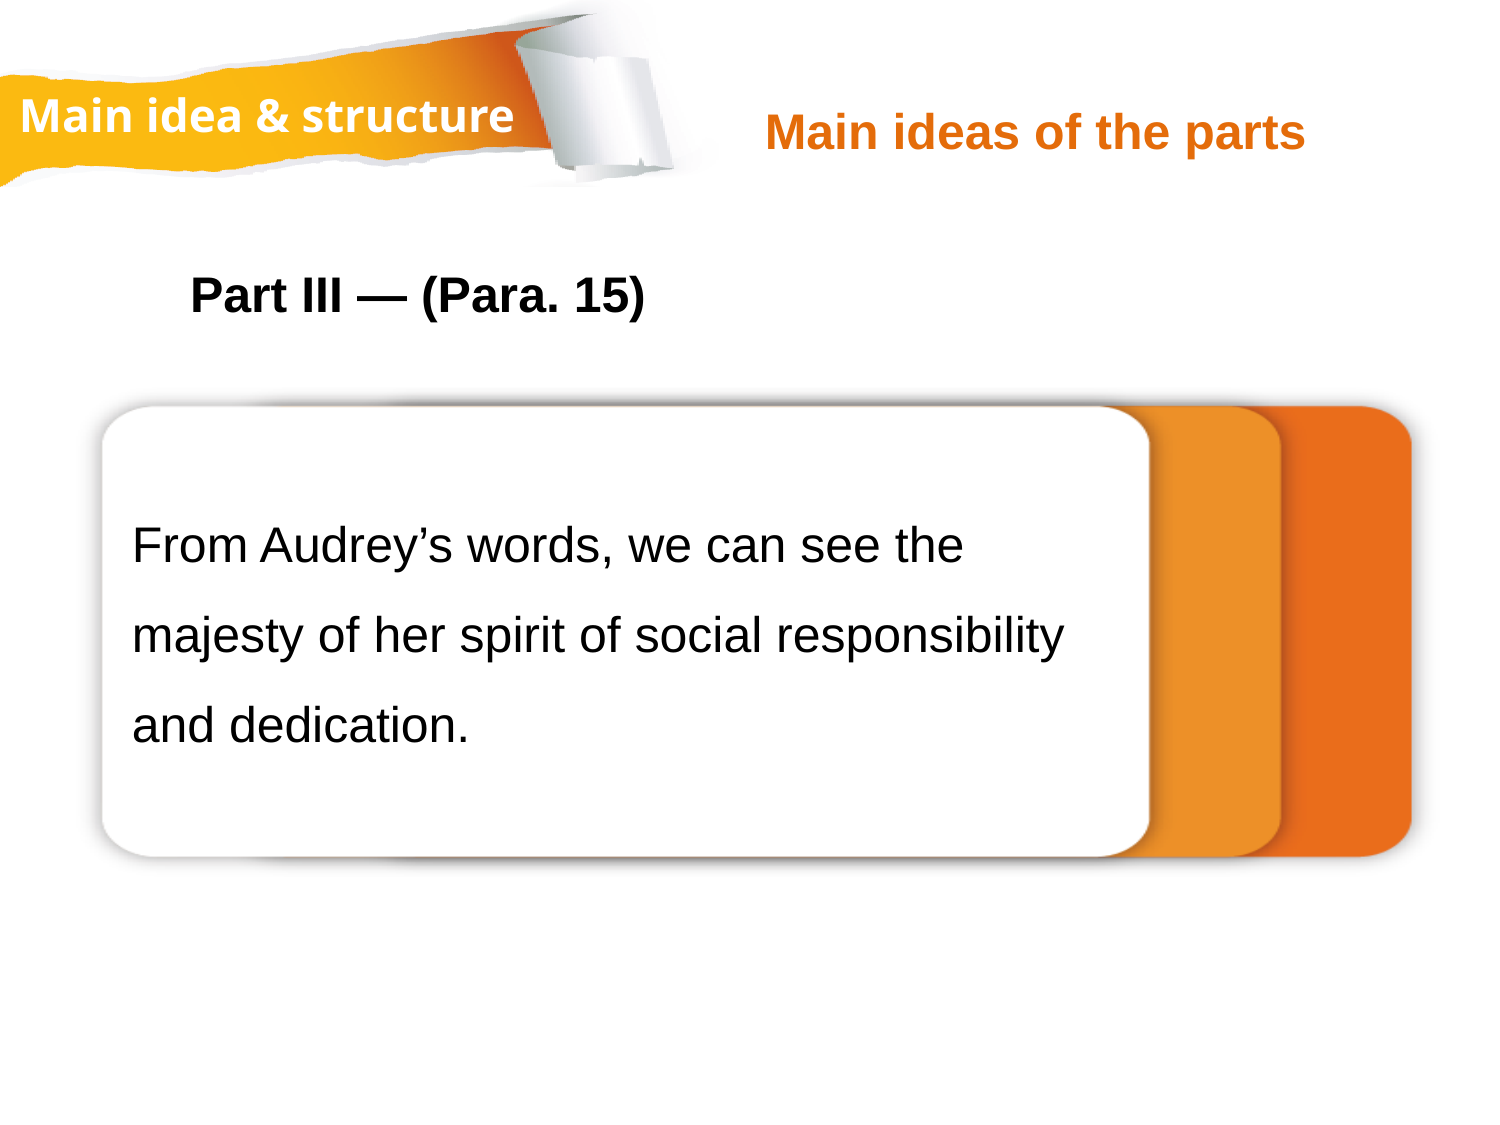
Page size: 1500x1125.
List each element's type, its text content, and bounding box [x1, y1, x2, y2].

text_box Part III — (Para. 15) [175, 243, 1322, 331]
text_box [70, 361, 1441, 882]
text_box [0, 0, 1379, 188]
